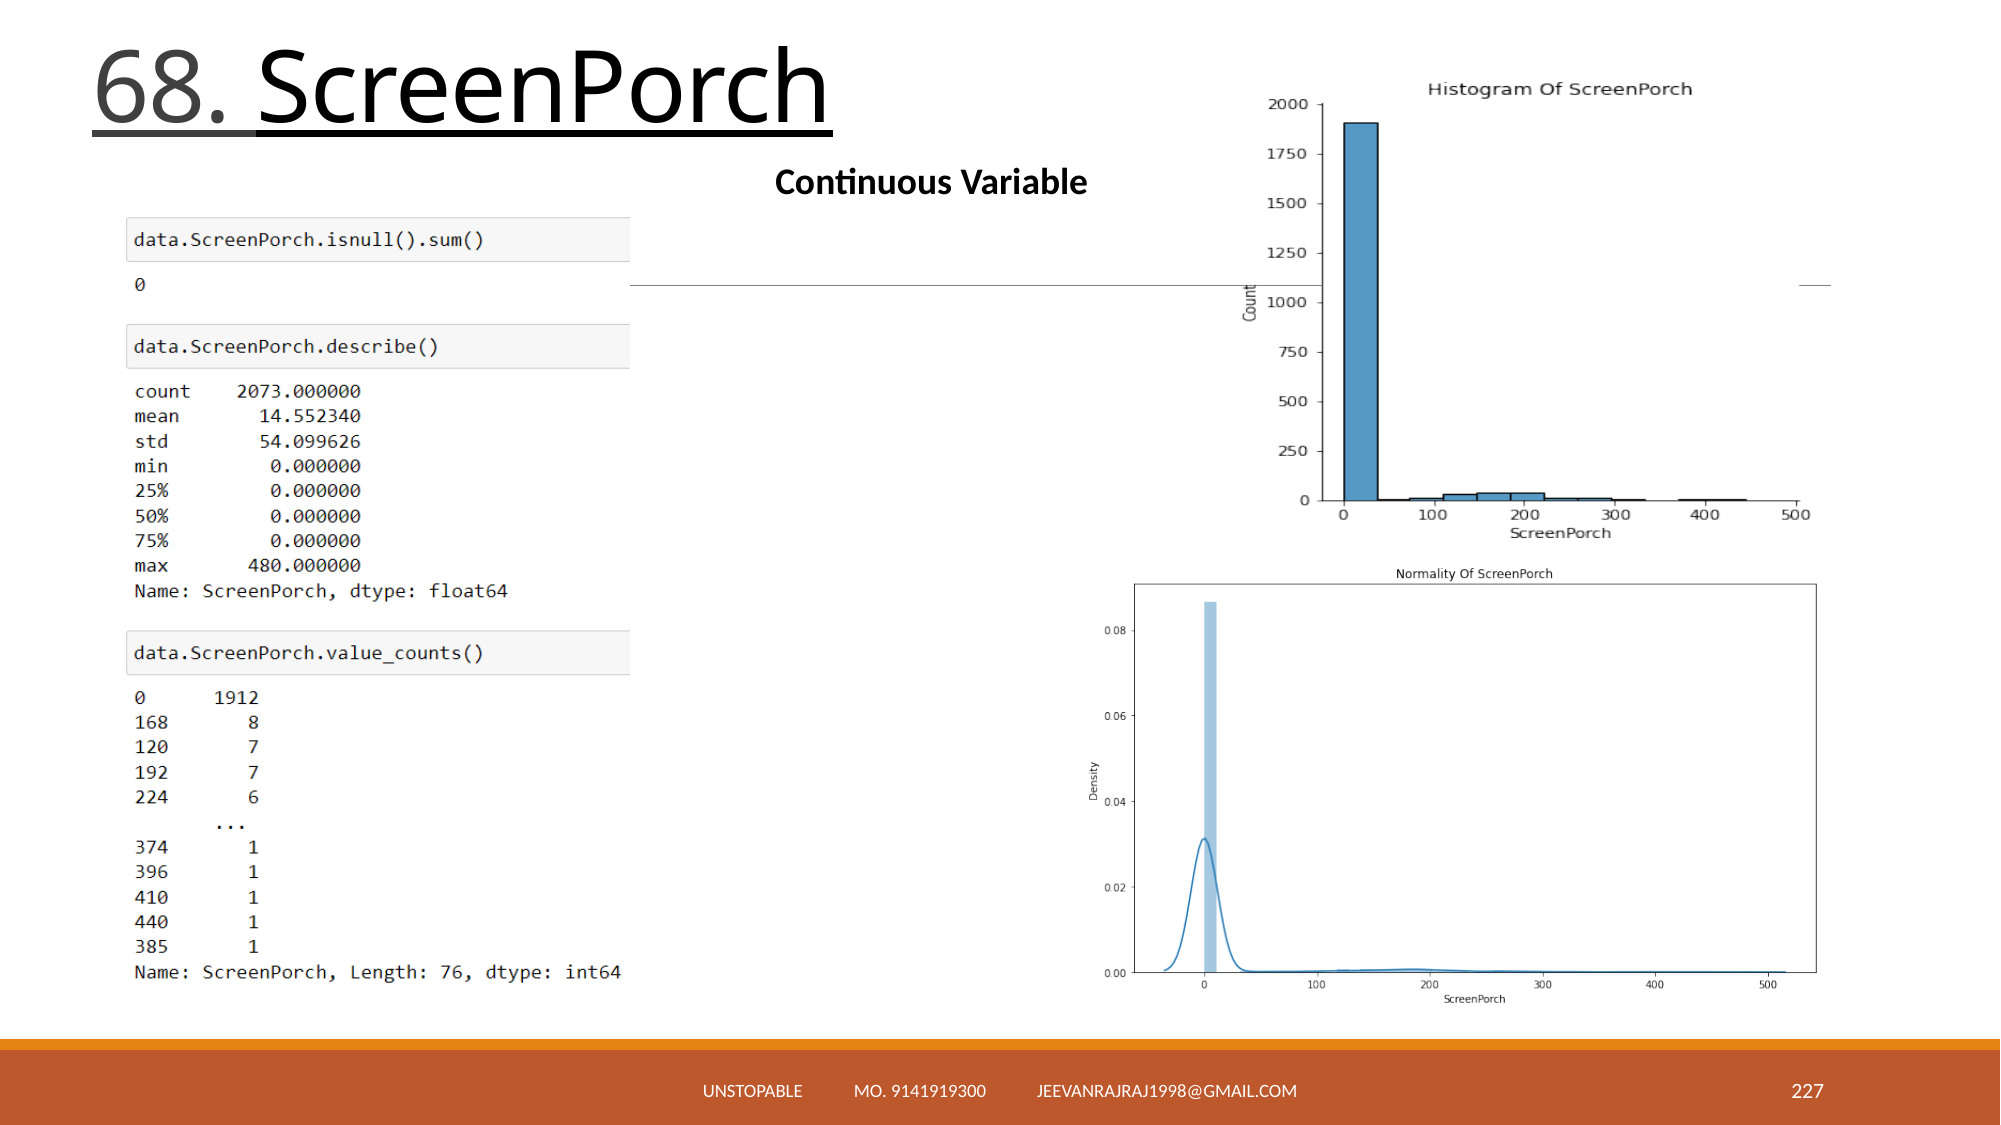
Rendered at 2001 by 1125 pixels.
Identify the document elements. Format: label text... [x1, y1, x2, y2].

picture [123, 213, 630, 988]
picture [1081, 560, 1824, 1011]
picture [1230, 73, 1824, 551]
text_box Continuous Variable [760, 149, 1228, 210]
slide_number 227 [1624, 1059, 1840, 1120]
title 68. ScreenPorch [77, 7, 1803, 151]
footer unstopable Mo. 9141919300 jeevanrajraj1998@gmail.com [604, 1059, 1396, 1120]
